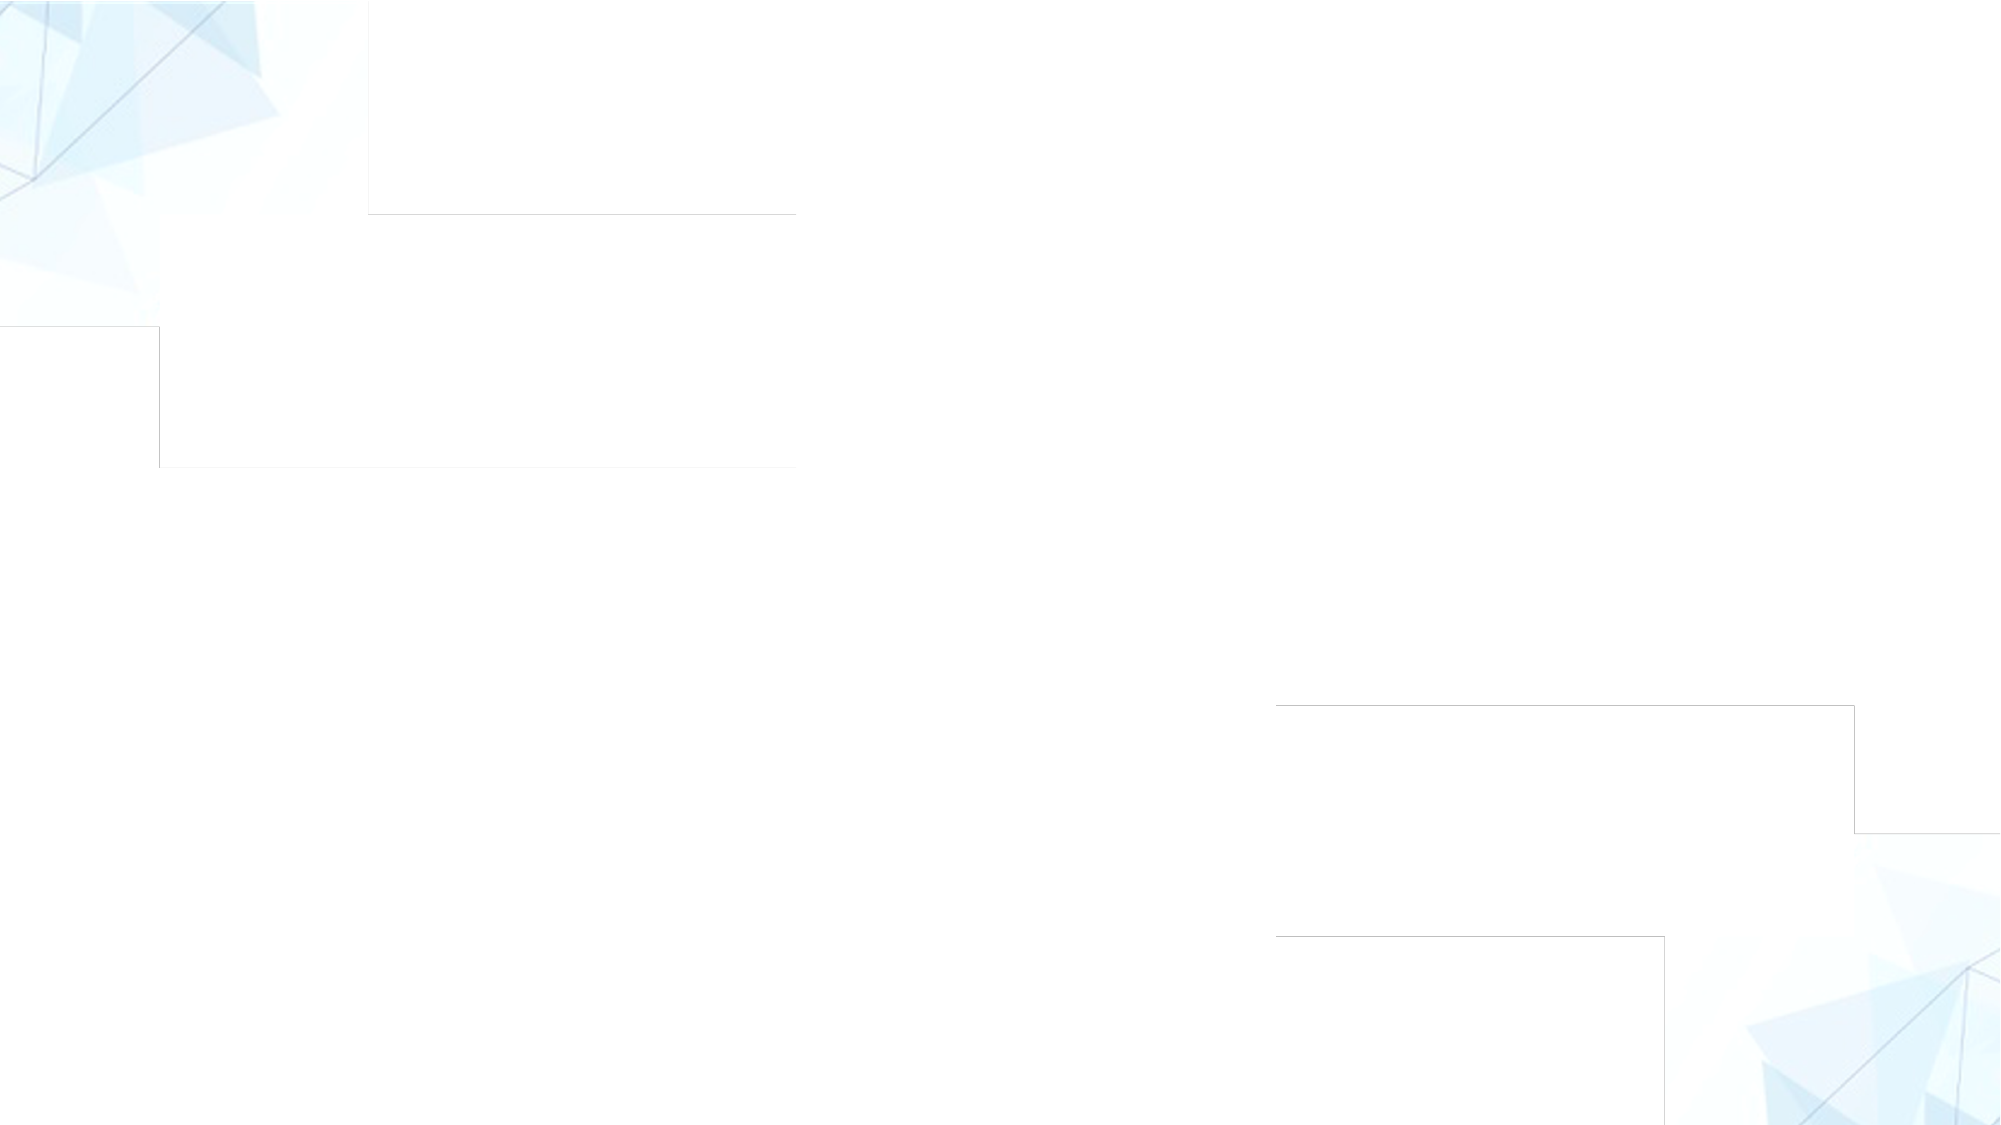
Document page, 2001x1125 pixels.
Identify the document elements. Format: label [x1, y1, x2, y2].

picture [1277, 705, 2001, 1125]
picture [0, 1, 797, 469]
